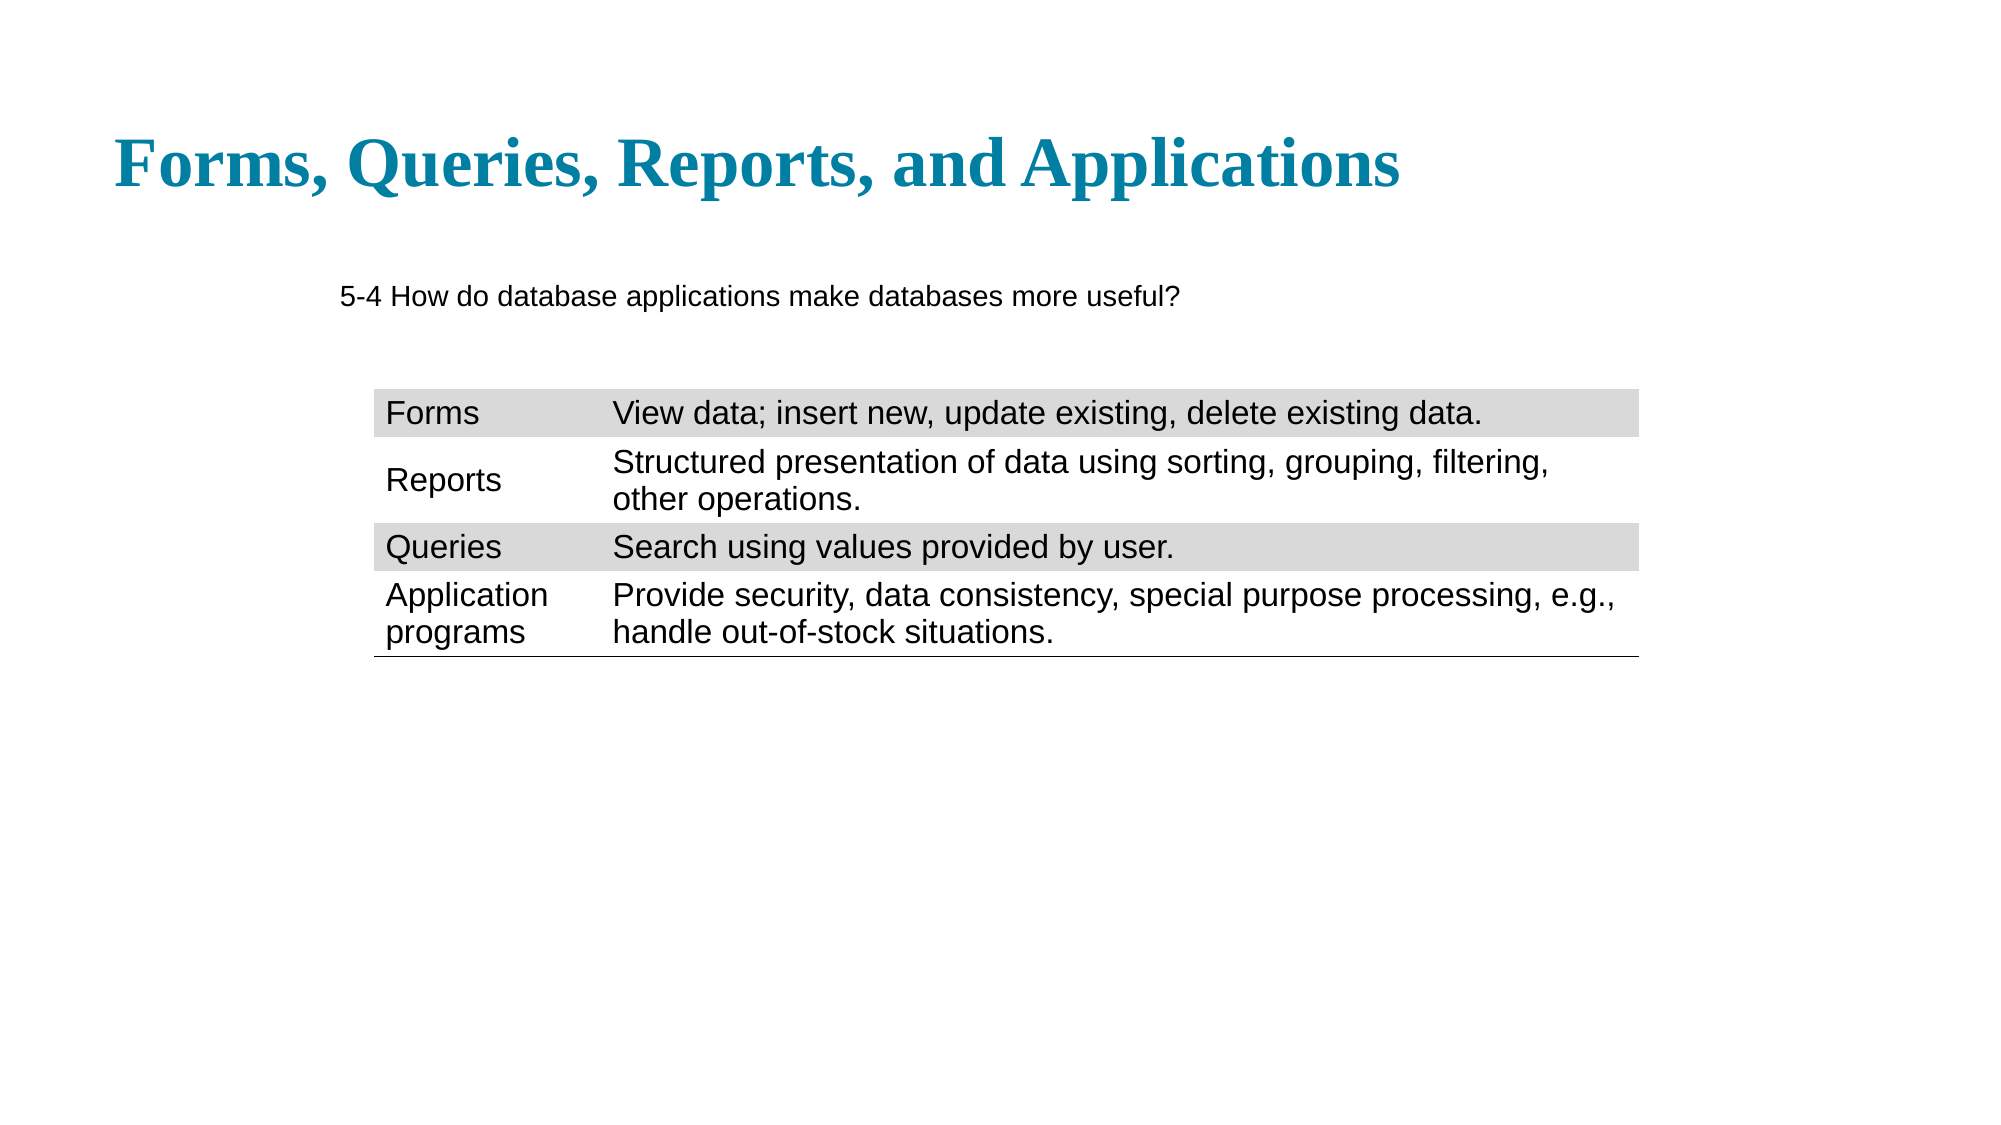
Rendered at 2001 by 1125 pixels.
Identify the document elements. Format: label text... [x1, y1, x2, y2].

list 5-4 How do database applications make databases more useful? [324, 262, 1675, 320]
table_cell Provide security, data consistency, special purpose processing, e.g., handle out-of-stock situations. [601, 571, 1639, 656]
table_cell Application programs [374, 571, 601, 656]
table_cell Reports [374, 437, 601, 523]
title Forms, Queries, Reports, and Applications [99, 35, 1900, 216]
table_header Forms [374, 389, 601, 437]
table_cell Structured presentation of data using sorting, grouping, filtering, other operations. [601, 437, 1639, 523]
table_header View data; insert new, update existing, delete existing data. [601, 389, 1639, 437]
table_cell Search using values provided by user. [601, 523, 1639, 571]
table_cell Queries [374, 523, 601, 571]
